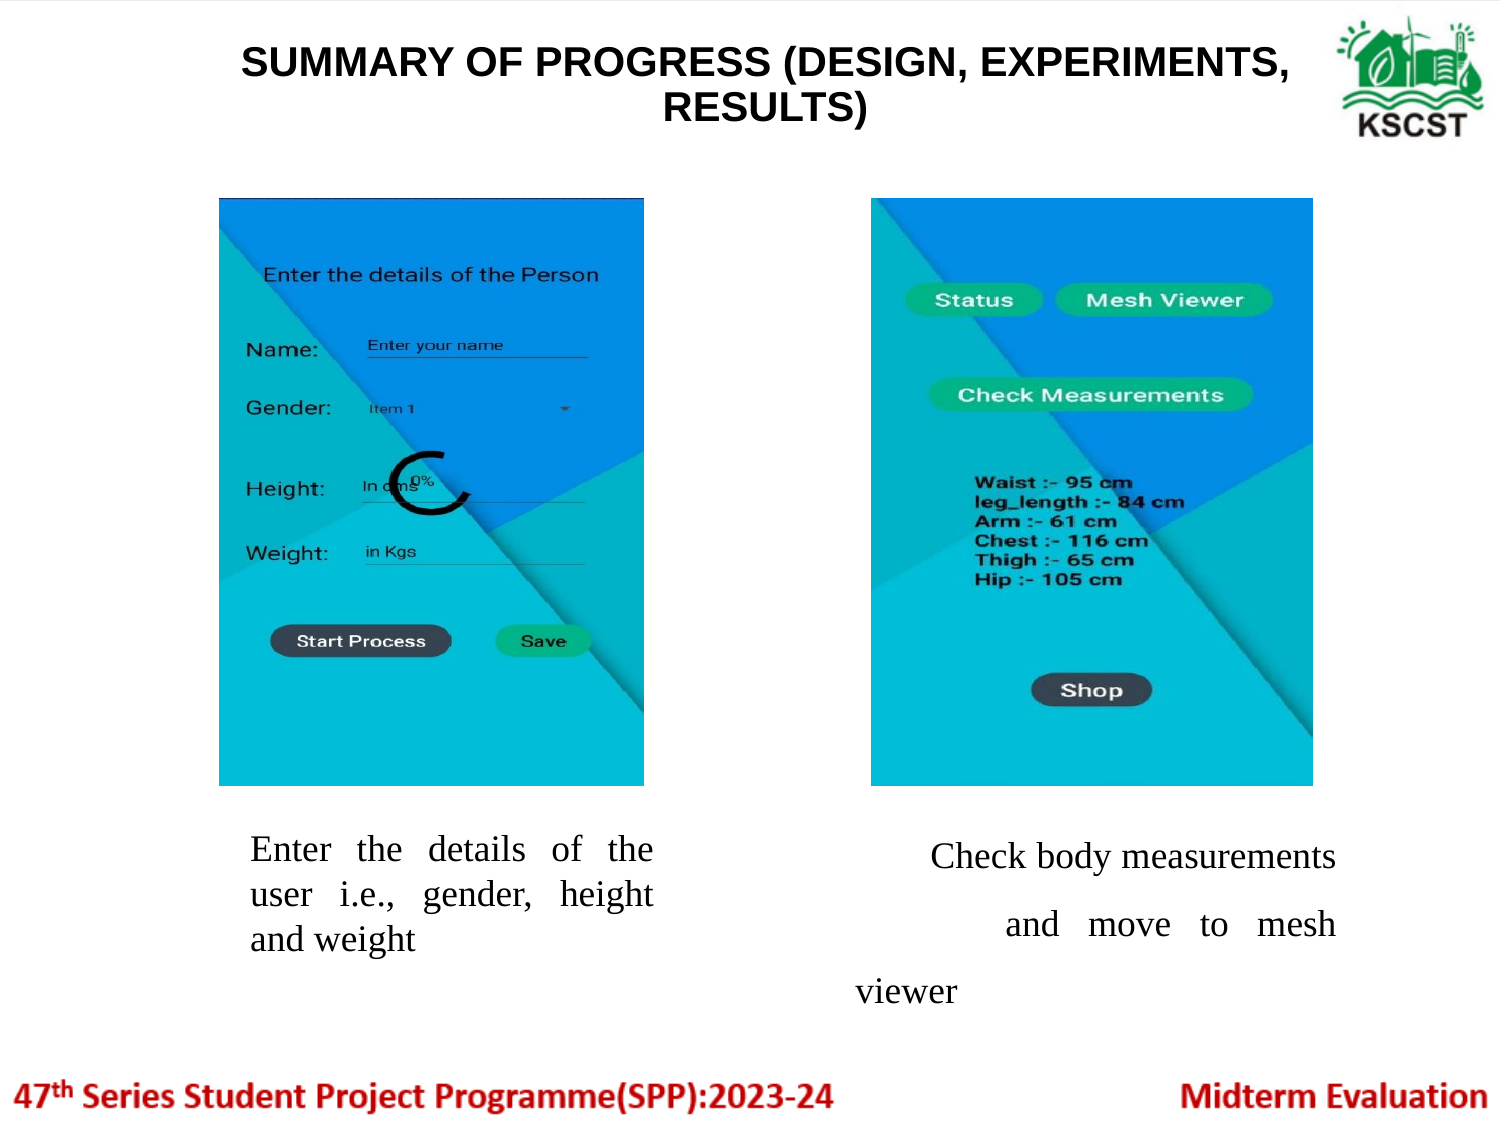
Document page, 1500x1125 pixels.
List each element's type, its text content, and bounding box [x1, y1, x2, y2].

picture [0, 0, 1500, 1125]
text_box Check body measurements and move to mesh viewer [765, 801, 1352, 1019]
title SUMMARY OF PROGRESS (DESIGN, EXPERIMENTS, RESULTS) [118, 33, 1413, 139]
text_box Enter the details of the user i.e., gender, height and weight [235, 816, 670, 967]
